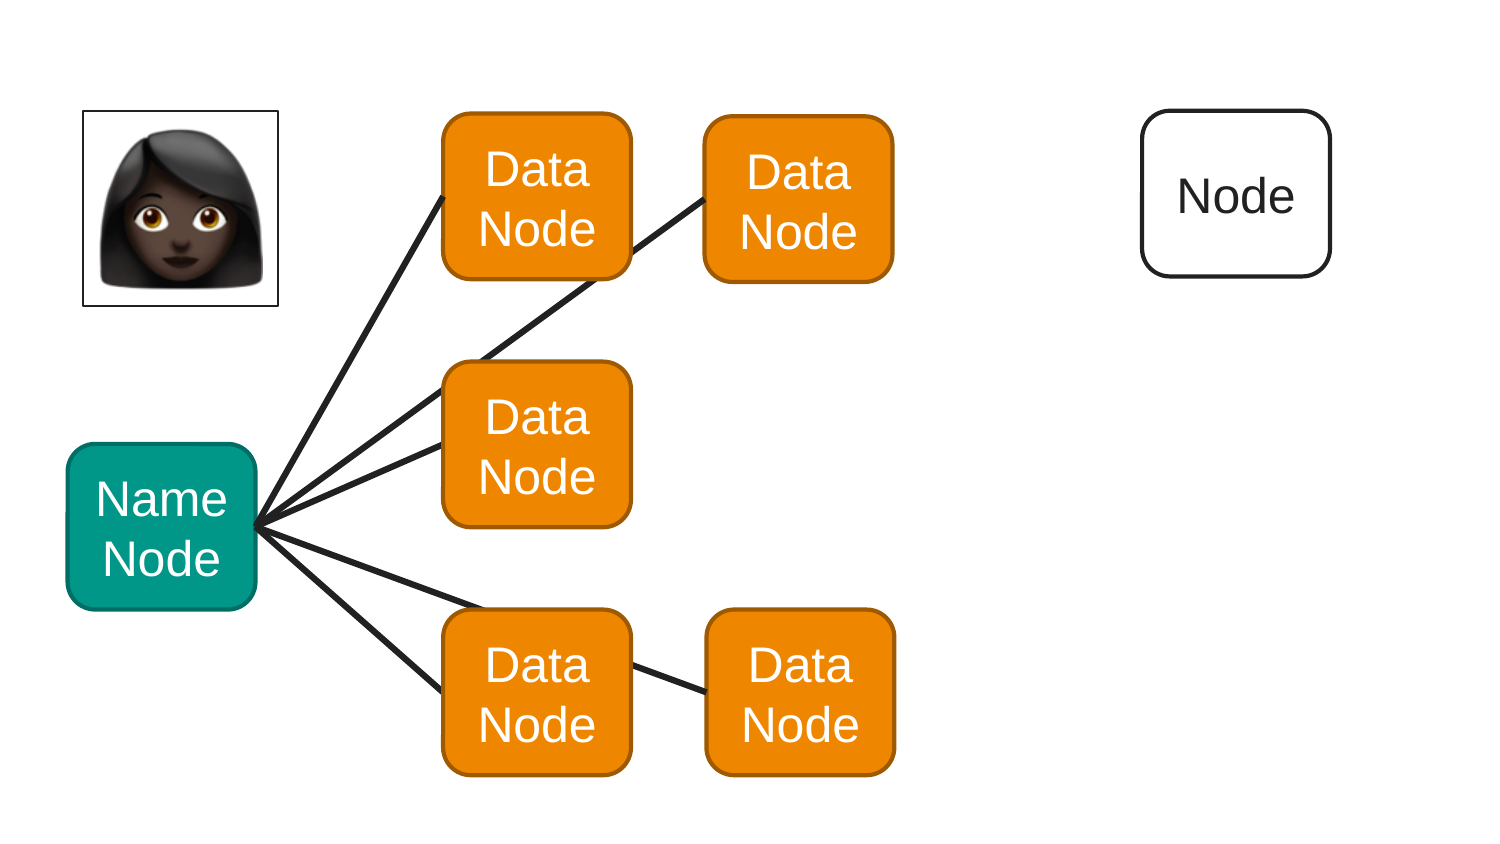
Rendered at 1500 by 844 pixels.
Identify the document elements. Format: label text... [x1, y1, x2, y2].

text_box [255, 196, 444, 527]
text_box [83, 110, 279, 307]
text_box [255, 532, 707, 693]
text_box Name Node [65, 441, 249, 612]
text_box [447, 198, 705, 527]
text_box Data Node [440, 702, 634, 778]
text_box Data Node [441, 111, 634, 197]
text_box Node [1139, 108, 1333, 279]
text_box Data Node [702, 114, 895, 285]
text_box Data Node [704, 607, 897, 778]
